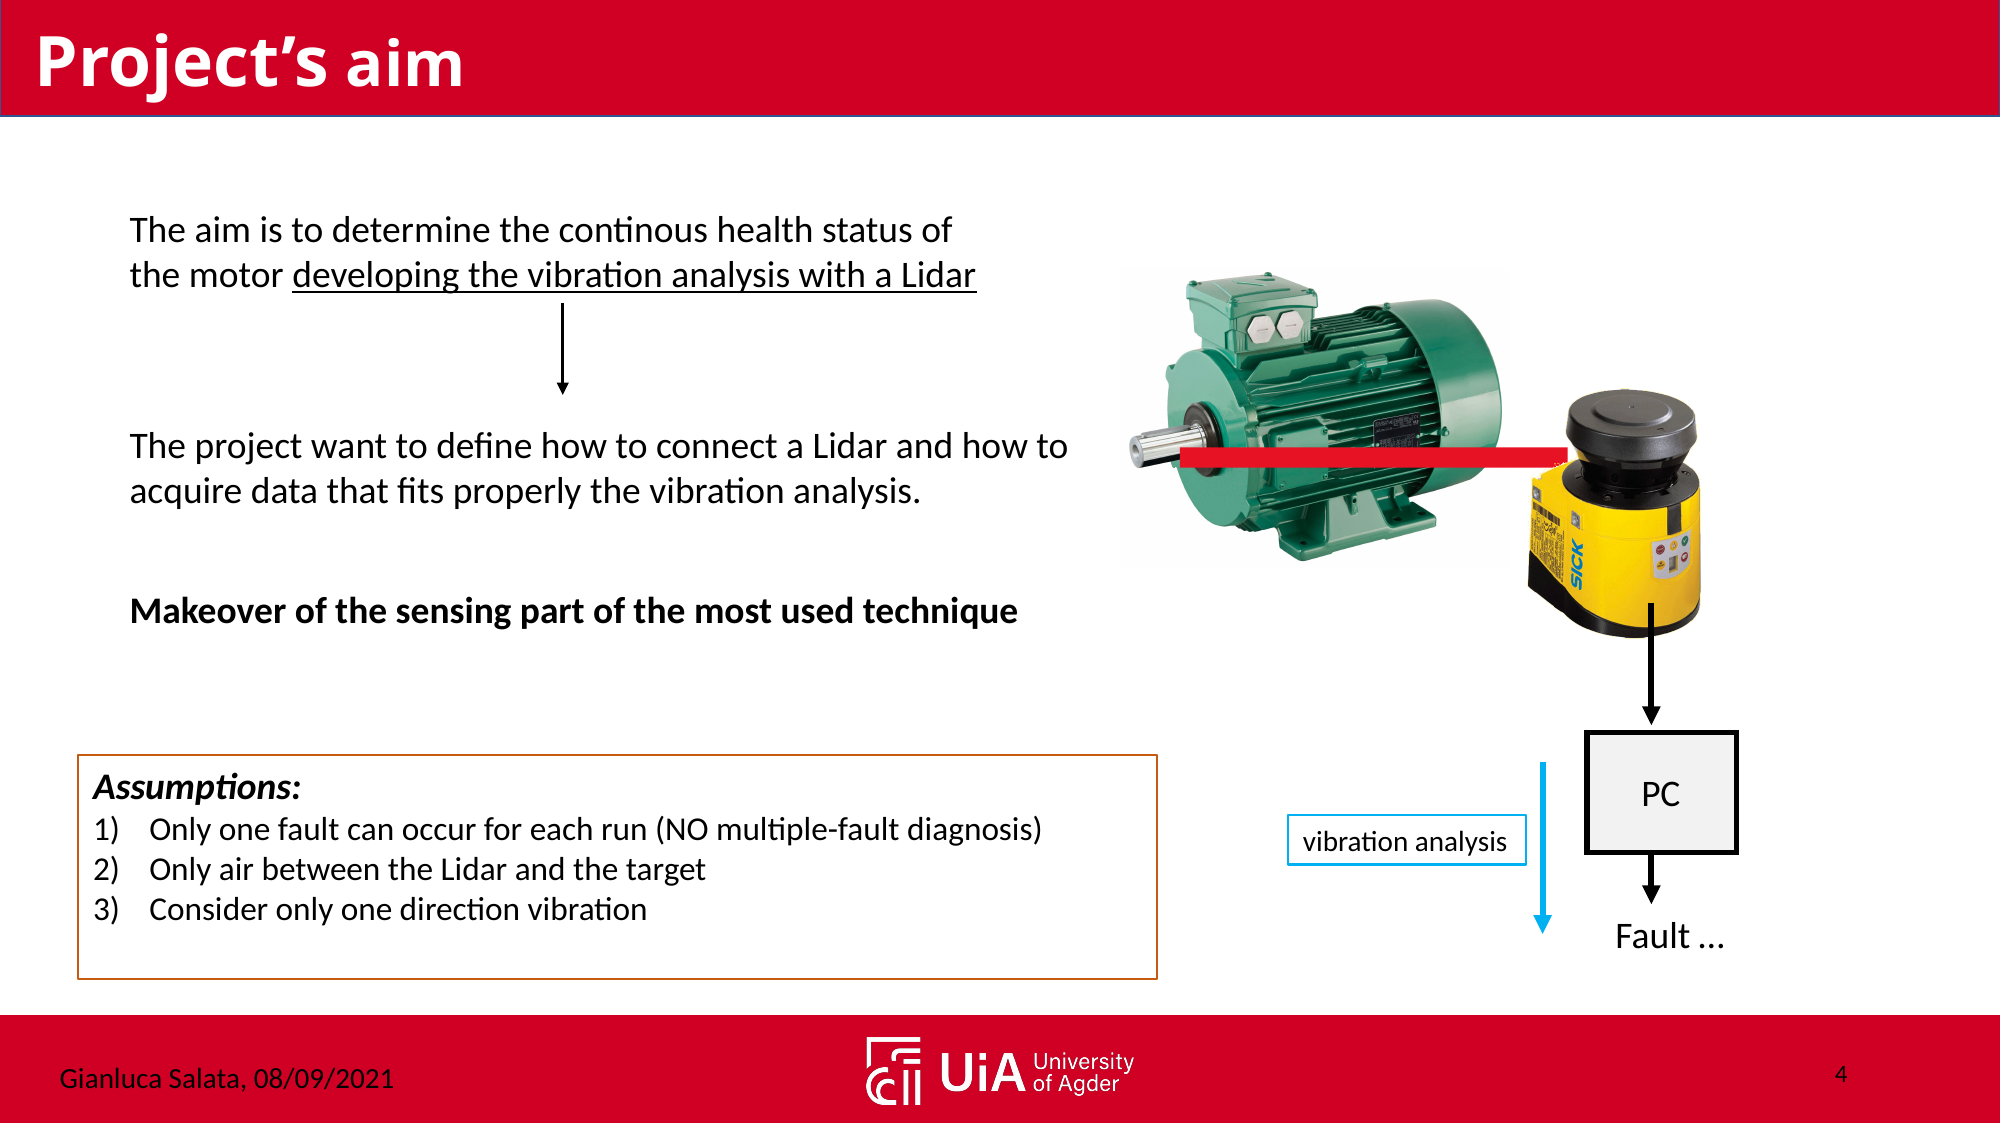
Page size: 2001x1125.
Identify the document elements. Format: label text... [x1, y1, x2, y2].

picture [866, 1037, 1134, 1105]
subtitle Gianluca Salata, 08/09/2021 [0, 1055, 1000, 1106]
text_box The aim is to determine the continous health status of the motor developing the vibration analysis with a Lidar [114, 198, 1011, 303]
text_box Makeover of the sensing part of the most used technique [114, 578, 1105, 639]
text_box Project’s aim [0, 19, 716, 110]
text_box [1586, 731, 1738, 853]
slide_number 4 [1412, 1042, 1863, 1103]
text_box vibration analysis [1288, 814, 1526, 865]
text_box Assumptions: Only one fault can occur for each run (NO multiple-fault diagnosis) Only air between the Lidar and the target Consider only one direction vibration [78, 754, 1157, 980]
text_box [0, 0, 2000, 117]
text_box PC [1626, 761, 1701, 822]
text_box Fault … [1600, 903, 1840, 964]
picture [1120, 267, 1769, 668]
text_box The project want to define how to connect a Lidar and how to acquire data that fits properly the vibration analysis. [114, 413, 1120, 519]
text_box [0, 1015, 2000, 1123]
